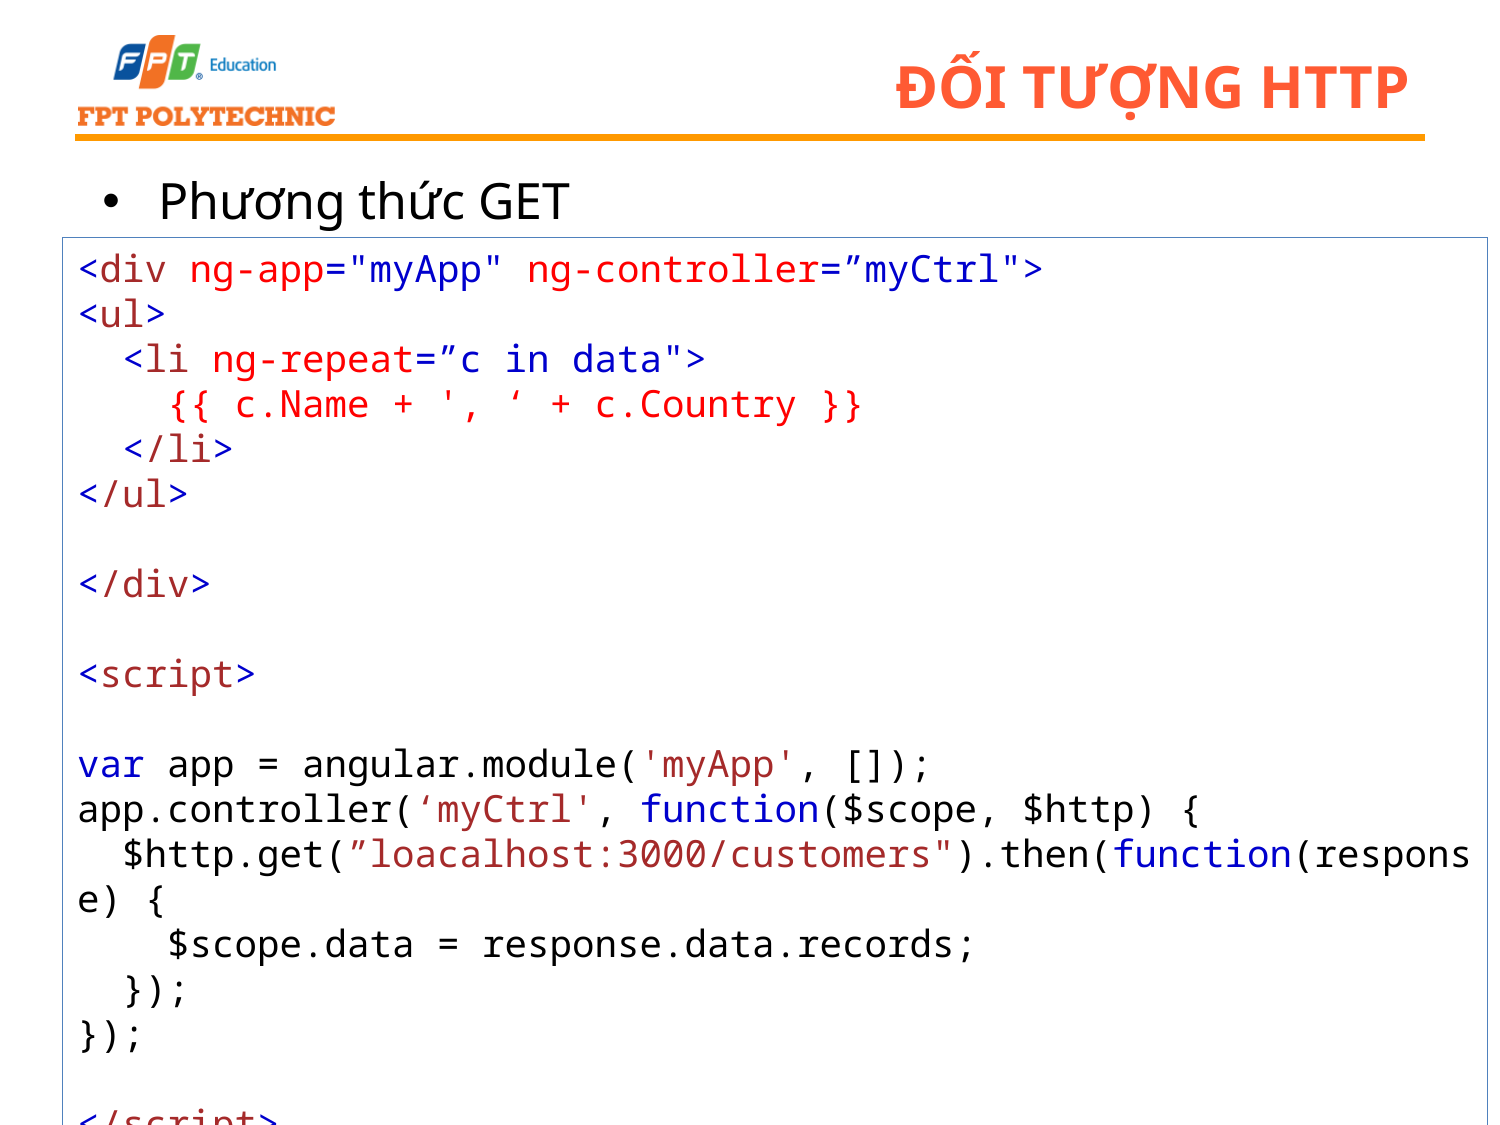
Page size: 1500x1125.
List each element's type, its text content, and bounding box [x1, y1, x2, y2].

text_box <div ng-app="myApp" ng-controller=”myCtrl"> <ul> <li ng-repeat=”c in data"> {{ c.Name + ', ‘ + c.Country }} </li> </ul> </div> <script> var app = angular.module('myApp', []); app.controller(‘myCtrl', function($scope, $http) { $http.get(”loacalhost:3000/customers").then(function(response) { $scope.data = response.data.records; }); }); </script> [62, 237, 1488, 1125]
text_box Phương thức GET [87, 162, 1425, 238]
title Đối tượng http [337, 45, 1425, 125]
picture [78, 35, 338, 126]
